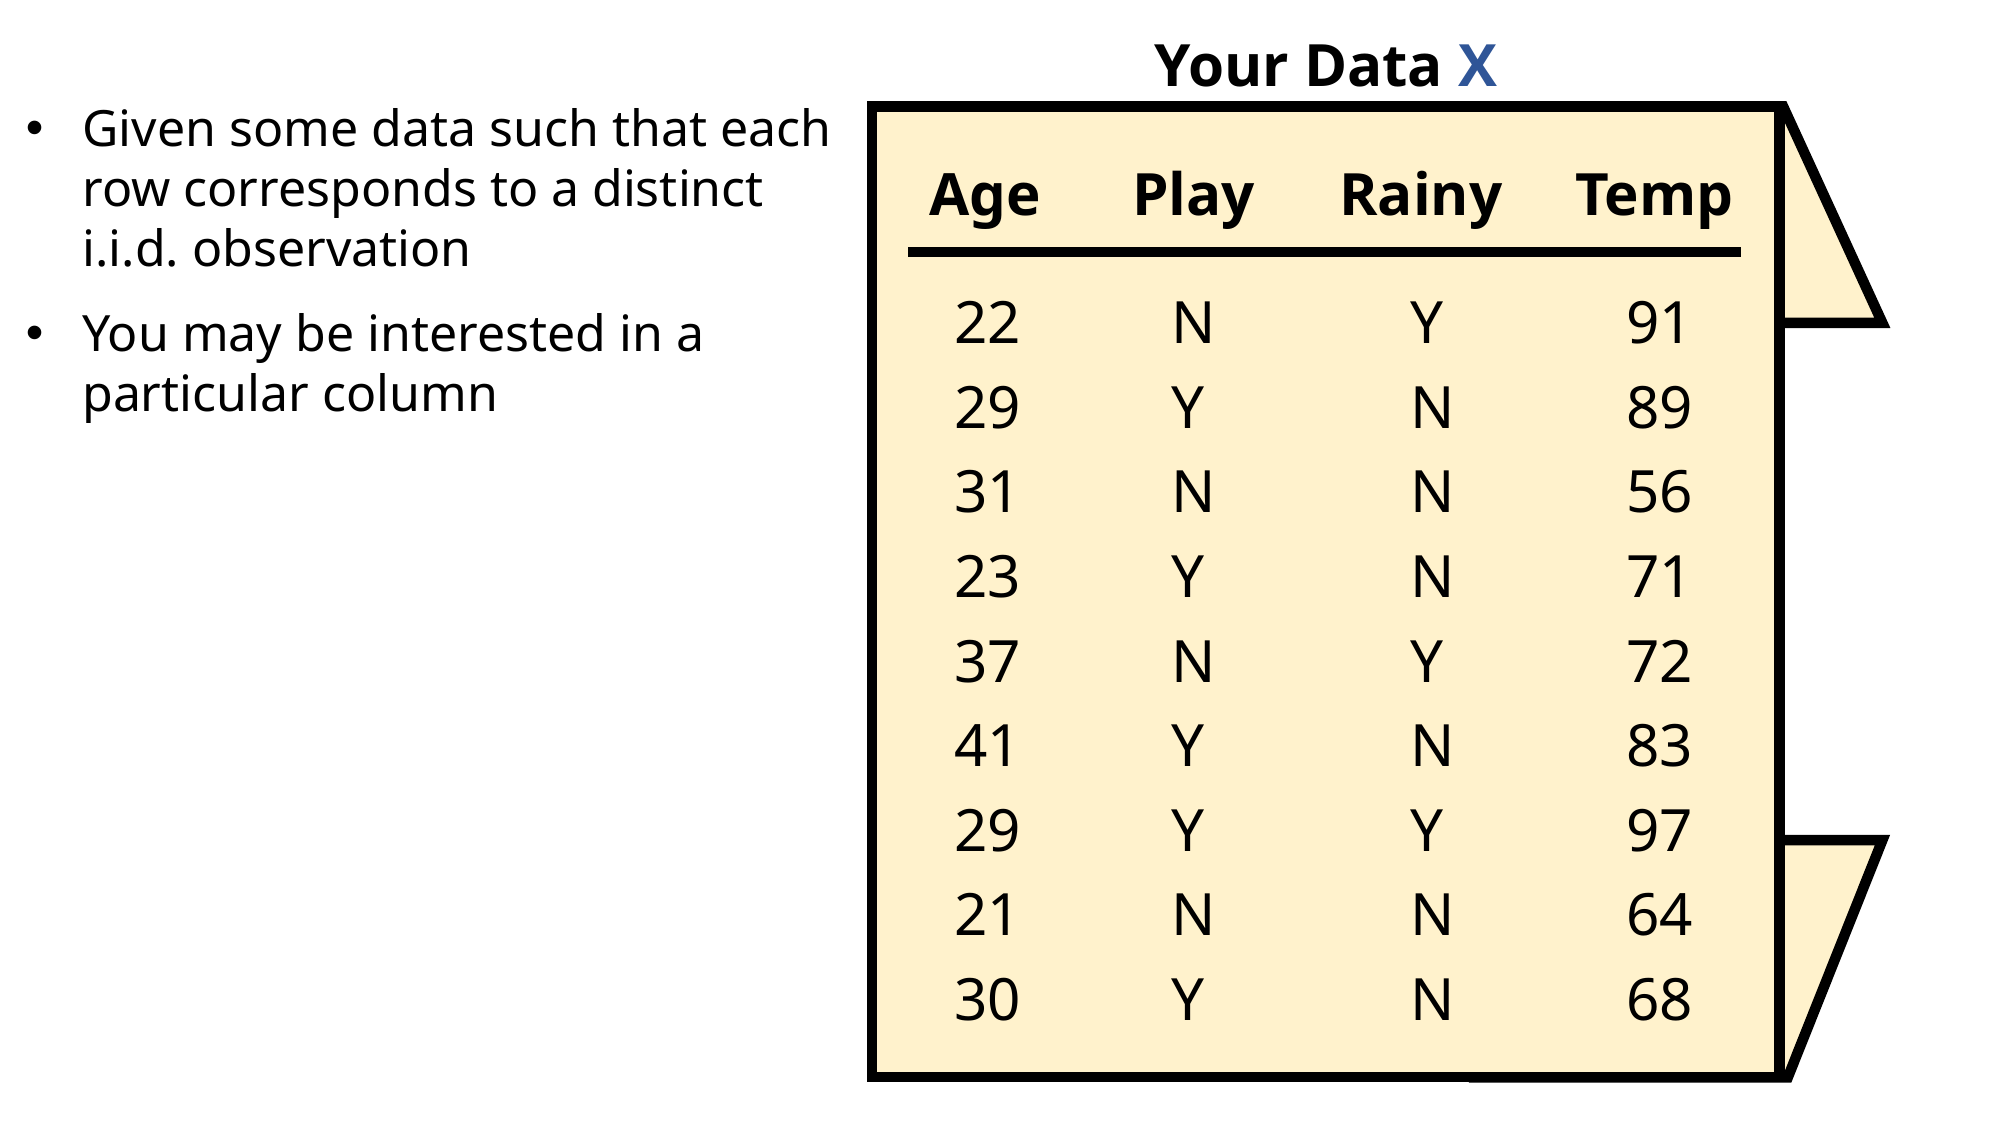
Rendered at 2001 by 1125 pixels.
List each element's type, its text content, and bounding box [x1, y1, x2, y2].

text_box Your Data X [1133, 20, 1518, 106]
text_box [871, 106, 1883, 1078]
text_box Given some data such that each row corresponds to a distinct i.i.d. observation You may be interested in a particular column [11, 89, 850, 430]
